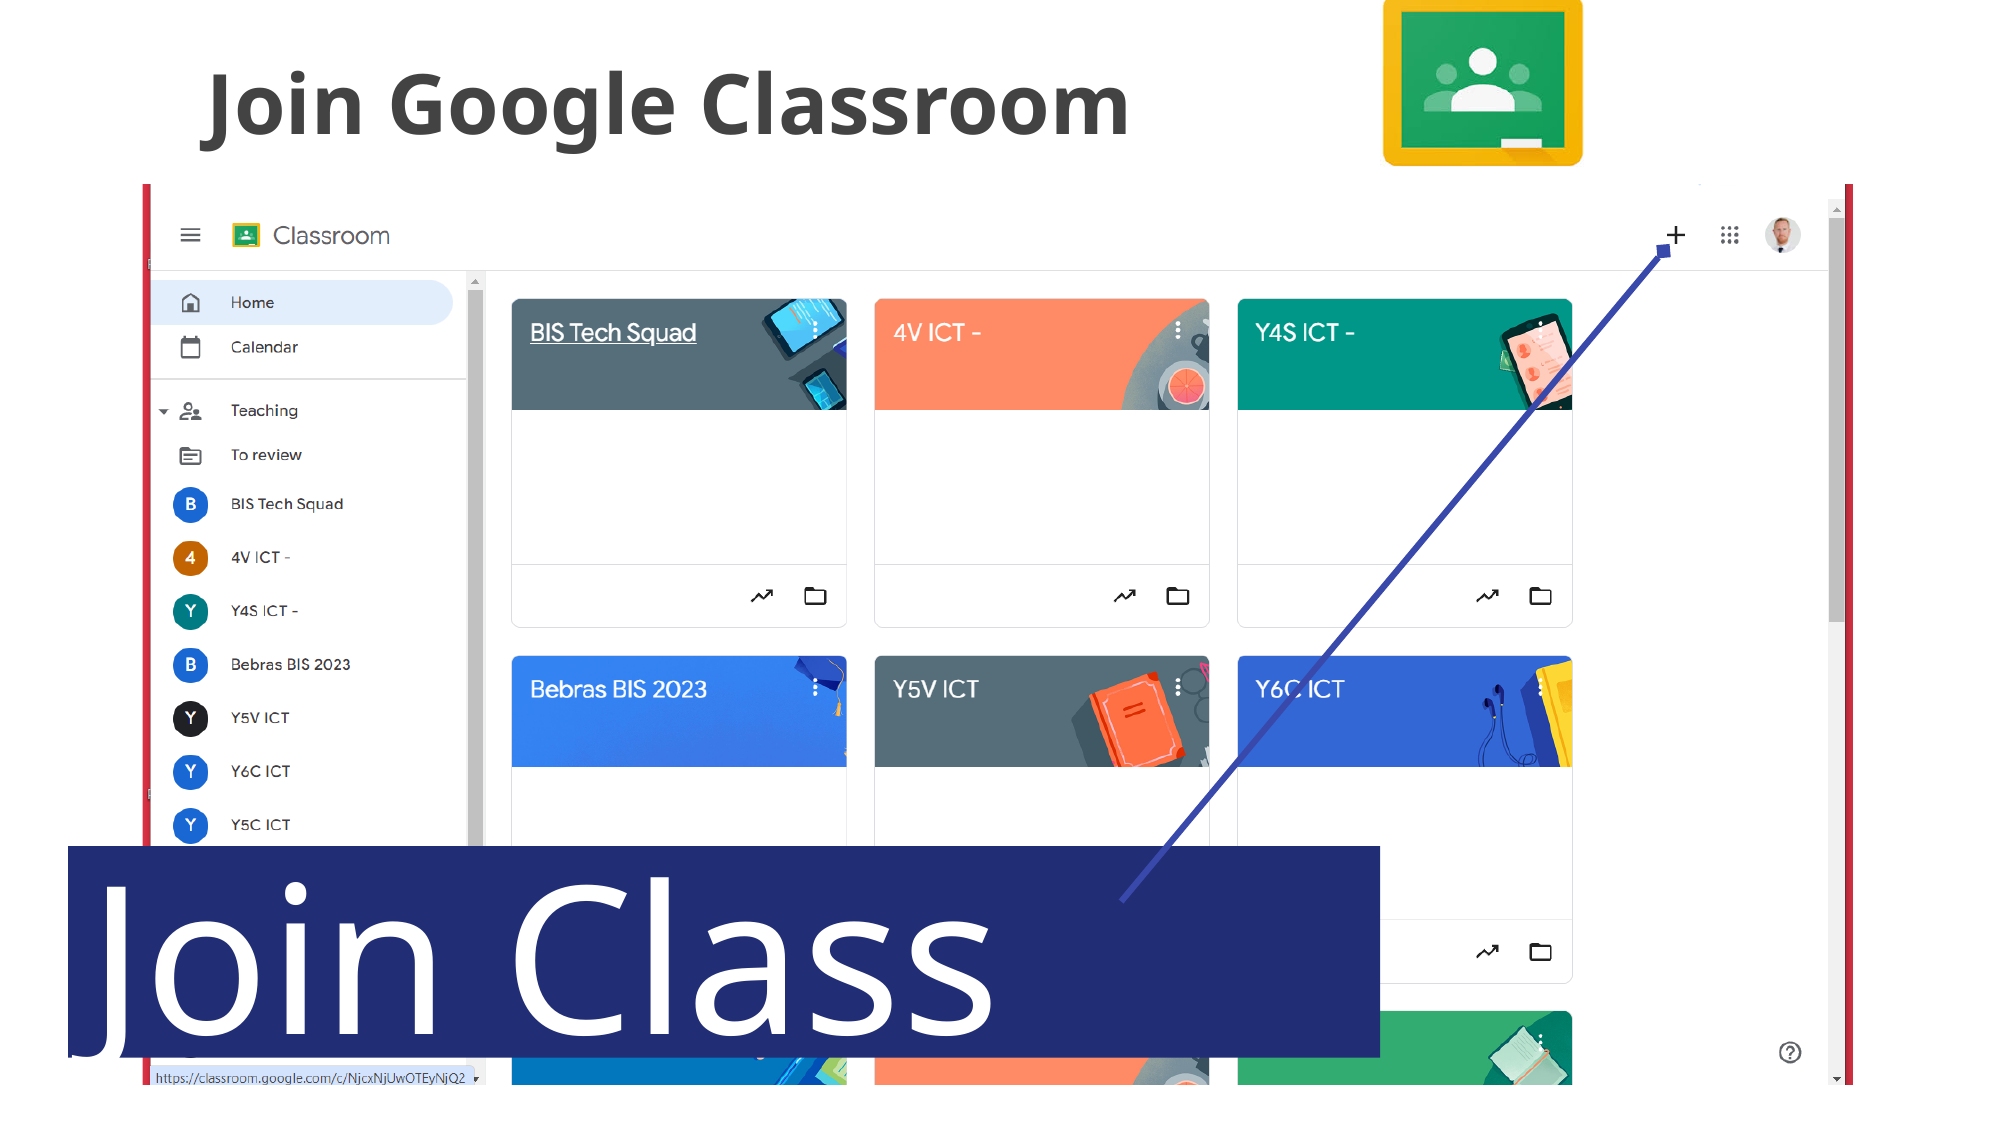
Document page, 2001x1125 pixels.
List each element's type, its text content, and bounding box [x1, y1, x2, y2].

picture [1379, 0, 1585, 168]
list Join Class [68, 846, 137, 1058]
picture [142, 184, 1854, 1085]
text_box Join Google Classroom [191, 35, 1364, 166]
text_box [1120, 250, 1664, 902]
